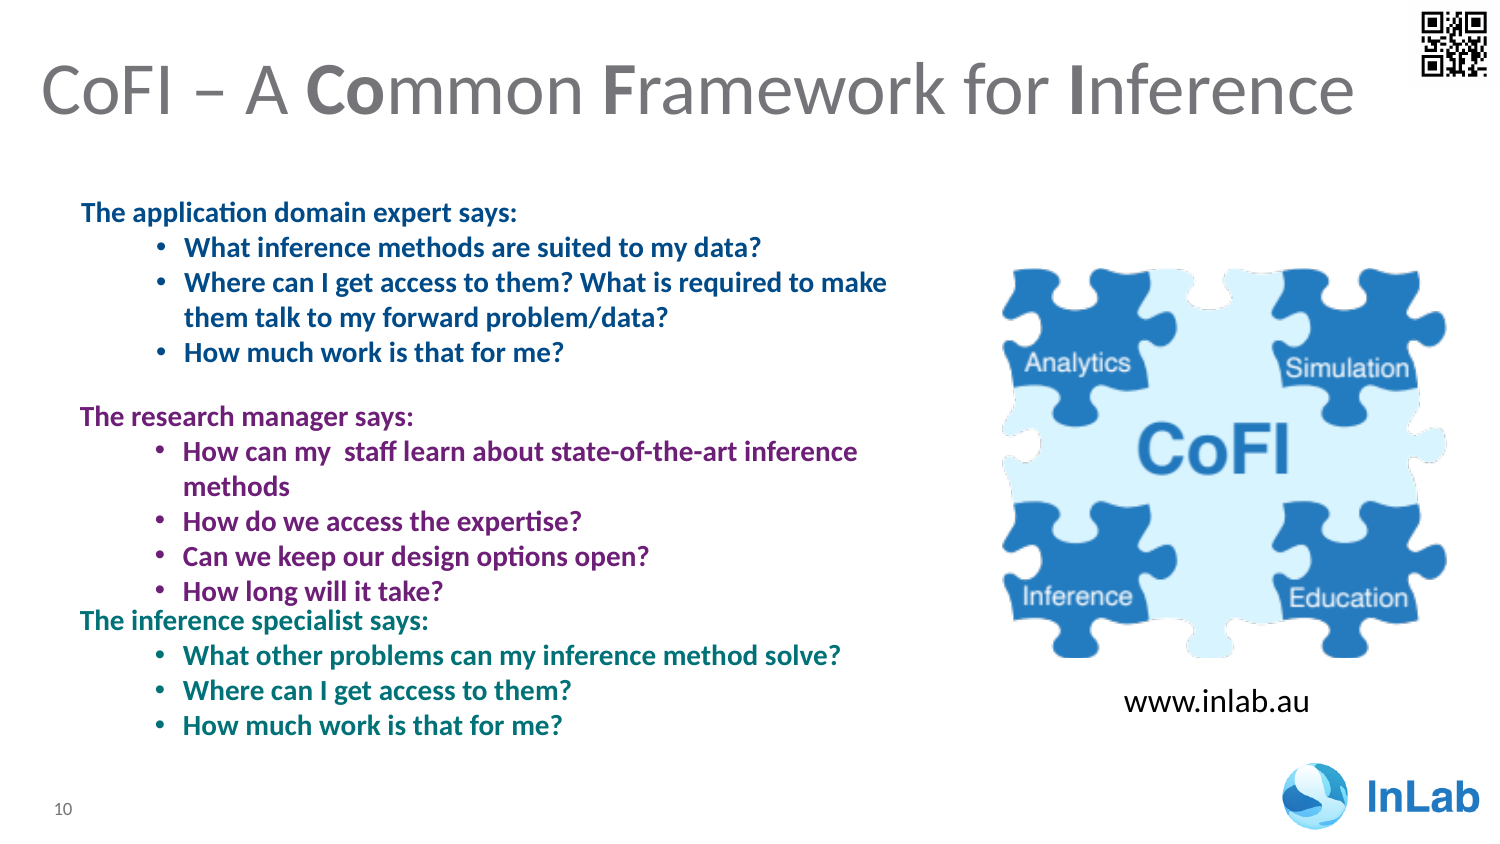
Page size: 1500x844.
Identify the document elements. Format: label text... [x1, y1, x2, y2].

text_box www.inlab.au [1109, 671, 1326, 727]
picture [992, 268, 1455, 658]
picture [1409, 0, 1499, 89]
text_box The application domain expert says: What inference methods are suited to my data? Where can I get access to them? What is required to make them talk to my forward problem/data? How much work is that for me? [66, 186, 939, 376]
picture [1263, 748, 1500, 844]
text_box The research manager says: How can my staff learn about state-of-the-art inference methods How do we access the expertise? Can we keep our design options open? How long will it take? [65, 389, 987, 615]
slide_number 10 [41, 800, 89, 816]
title CoFI – A Common Framework for Inference [41, 39, 1459, 145]
text_box The inference specialist says: What other problems can my inference method solve? Where can I get access to them? How much work is that for me? [65, 615, 1176, 749]
